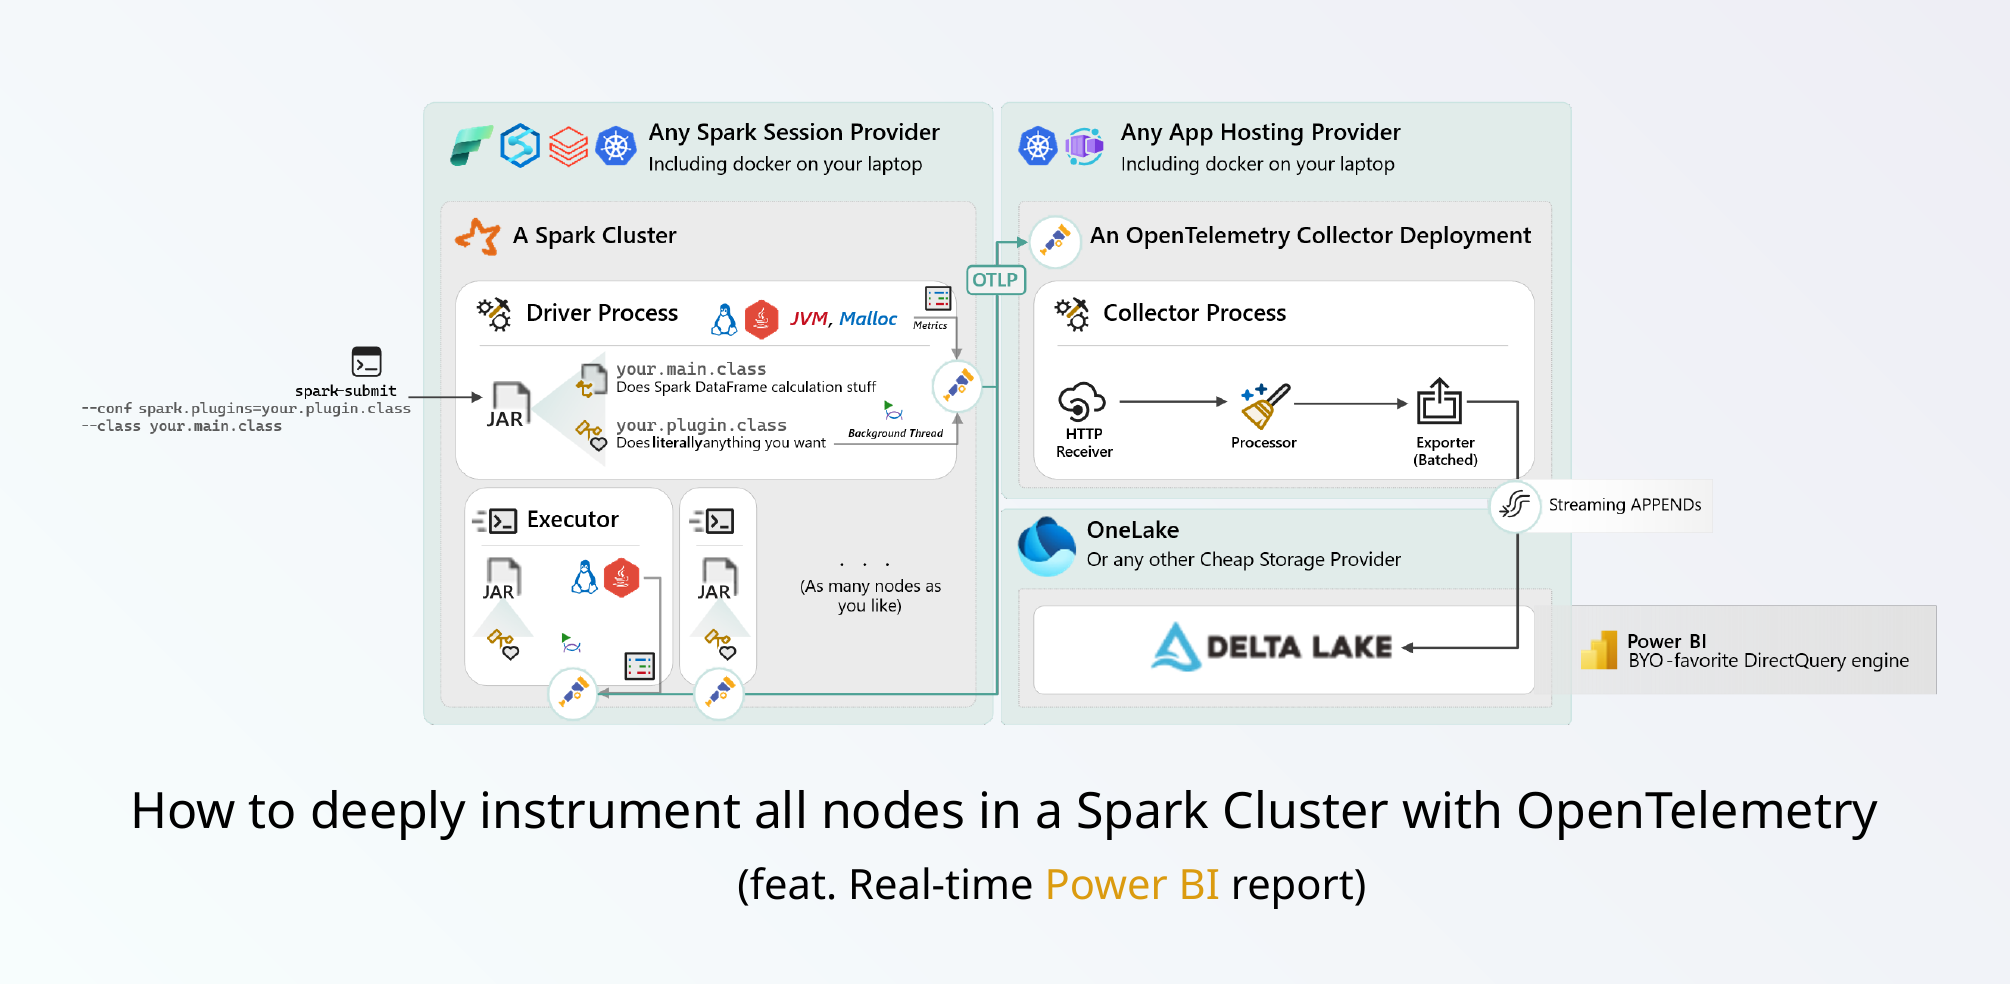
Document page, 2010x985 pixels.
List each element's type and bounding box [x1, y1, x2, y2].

text_box [0, 0, 2010, 985]
